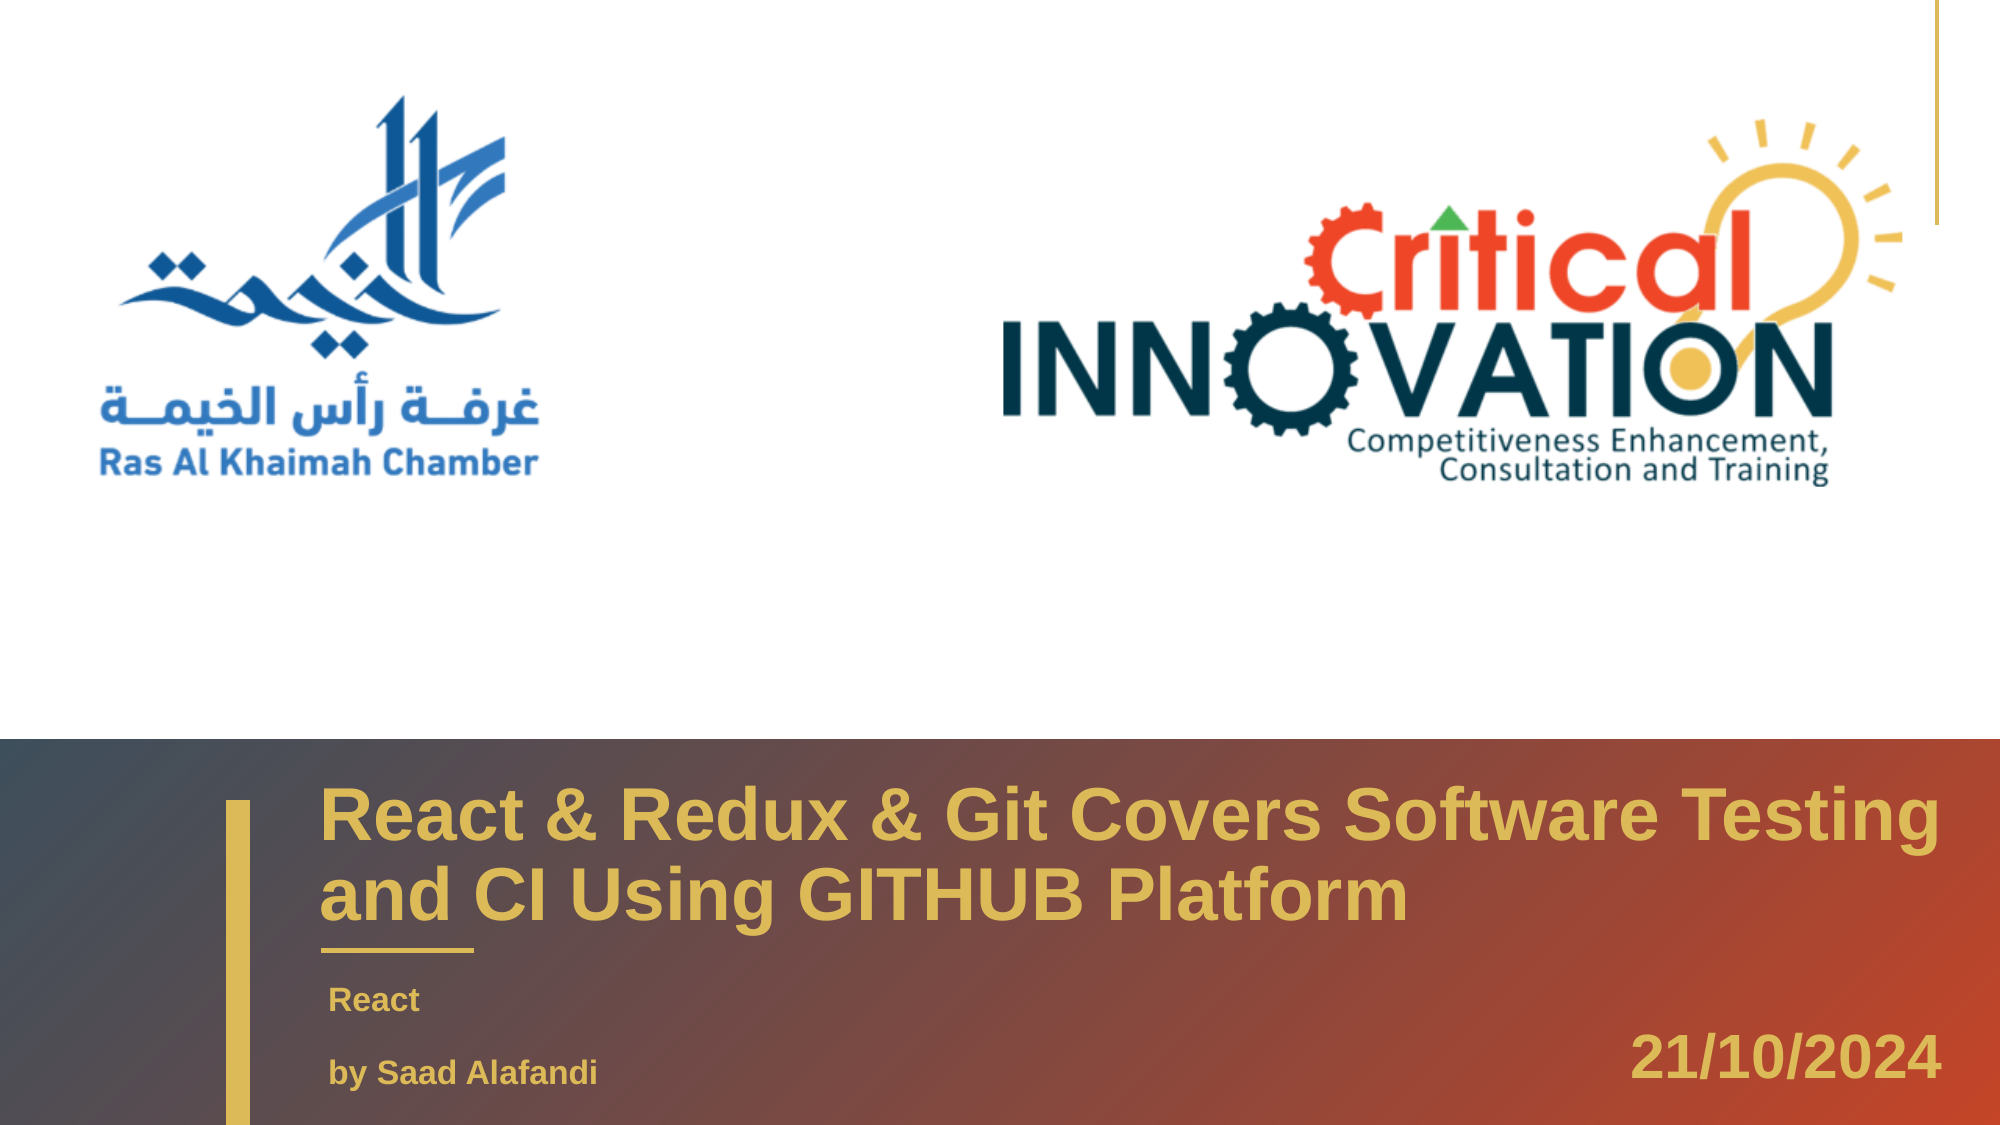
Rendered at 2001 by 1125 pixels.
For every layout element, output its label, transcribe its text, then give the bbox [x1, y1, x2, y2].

picture [0, 0, 2001, 1125]
subtitle React by Saad Alafandi [313, 975, 952, 1100]
text_box 21/10/2024 [1575, 1017, 1958, 1117]
title React & Redux & Git Covers Software Testing and CI Using GITHUB Platform [304, 794, 1968, 945]
